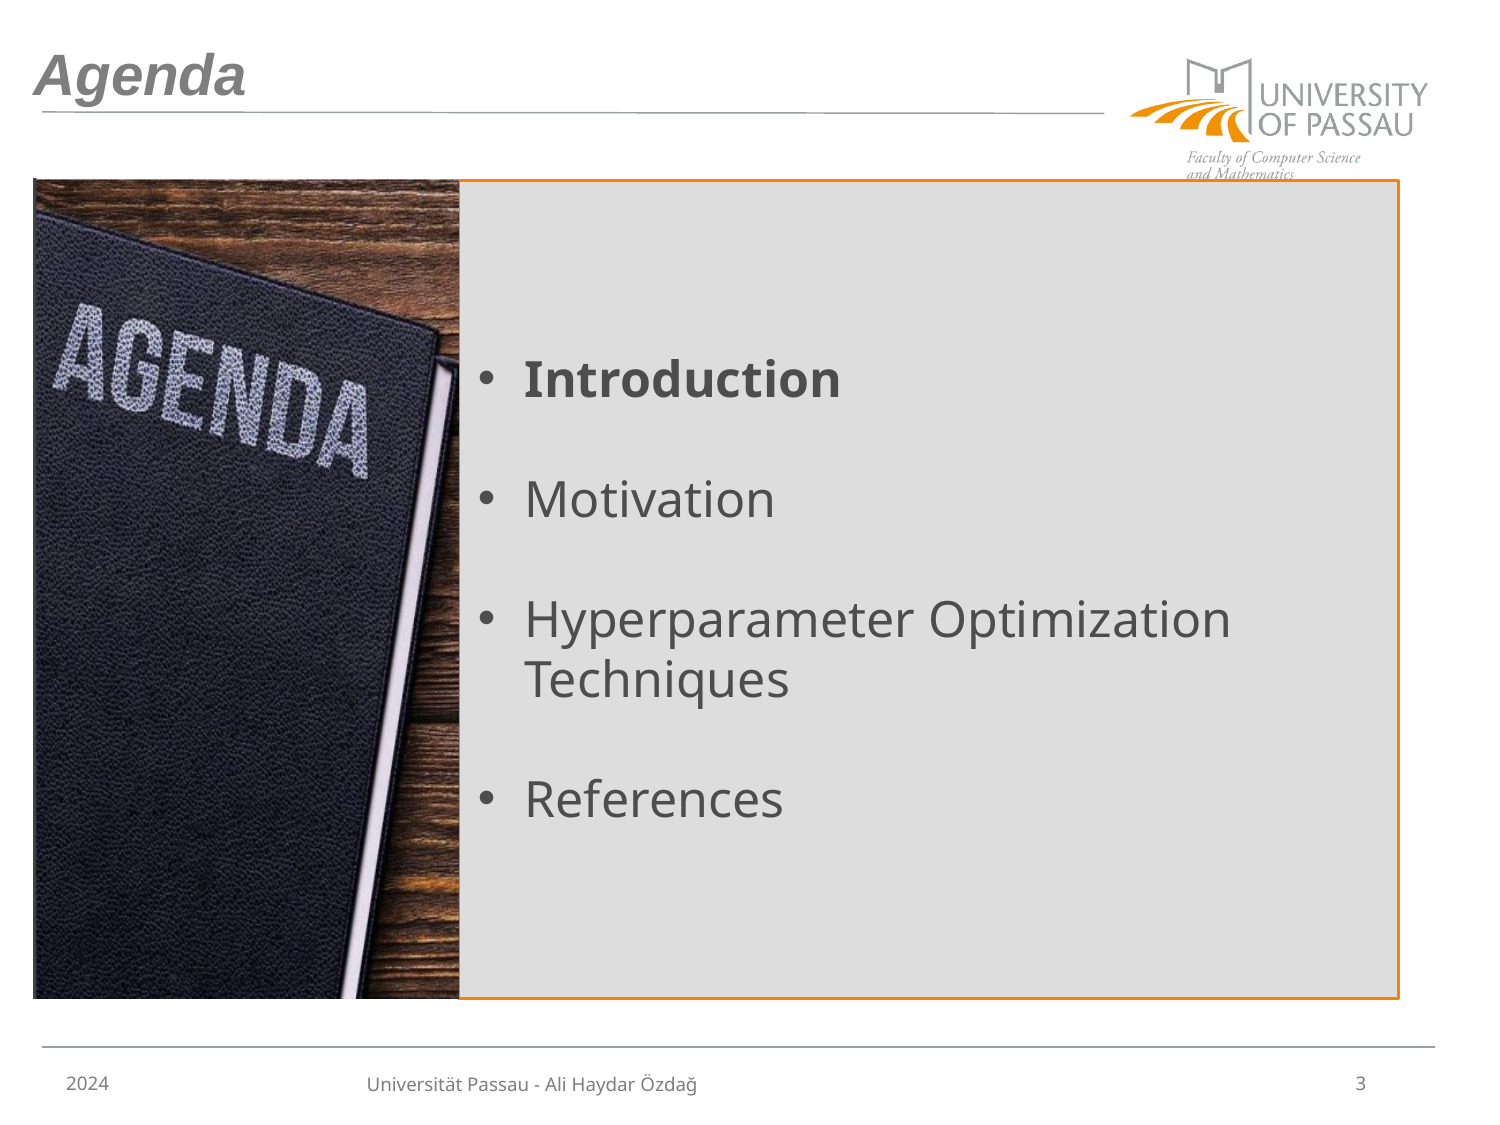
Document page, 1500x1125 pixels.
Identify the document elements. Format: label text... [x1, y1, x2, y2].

footer Universität Passau - Ali Haydar Özdağ [366, 1073, 1111, 1096]
text_box Introduction Motivation Hyperparameter Optimization Techniques References [477, 347, 1379, 828]
picture [33, 178, 459, 999]
text_box [462, 180, 1399, 999]
title Agenda [33, 37, 999, 108]
slide_number 2024 [66, 1071, 167, 1095]
picture [1129, 58, 1428, 179]
slide_number 3 [1355, 1071, 1399, 1095]
